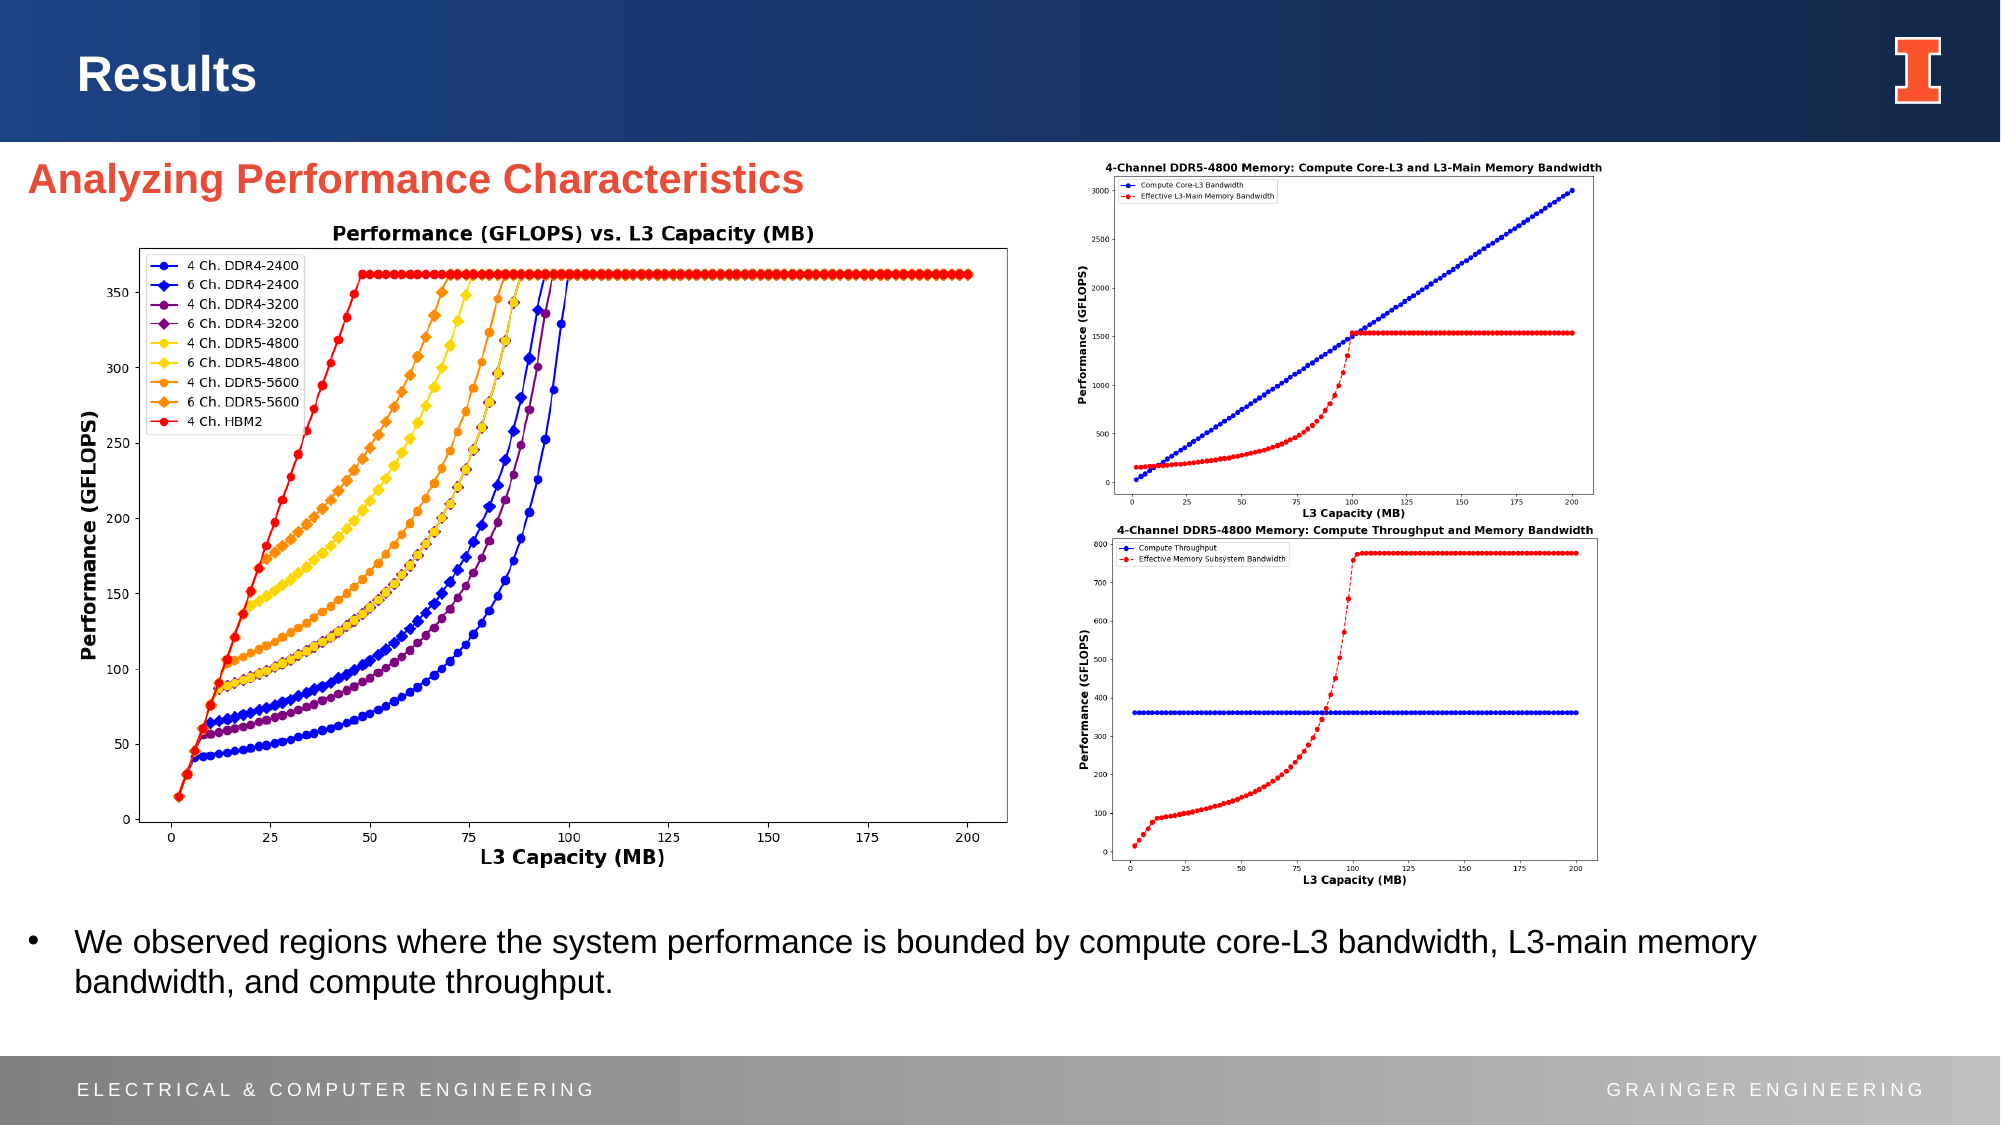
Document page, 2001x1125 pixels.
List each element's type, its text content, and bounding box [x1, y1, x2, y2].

text_box [0, 1056, 2000, 1125]
text_box Results [61, 33, 1852, 109]
text_box ELECTRICAL & COMPUTER ENGINEERING [61, 1070, 1373, 1108]
text_box GRAINGER ENGINEERING [1531, 1070, 1938, 1108]
text_box [0, 0, 2000, 142]
picture [1067, 160, 1610, 889]
picture [61, 209, 1039, 880]
list Analyzing Performance Characteristics We observed regions where the system performance is bounded by compute core-L3 bandwidth, L3-main memory bandwidth, and compute throughput. [12, 143, 1938, 1044]
picture [1895, 37, 1942, 104]
